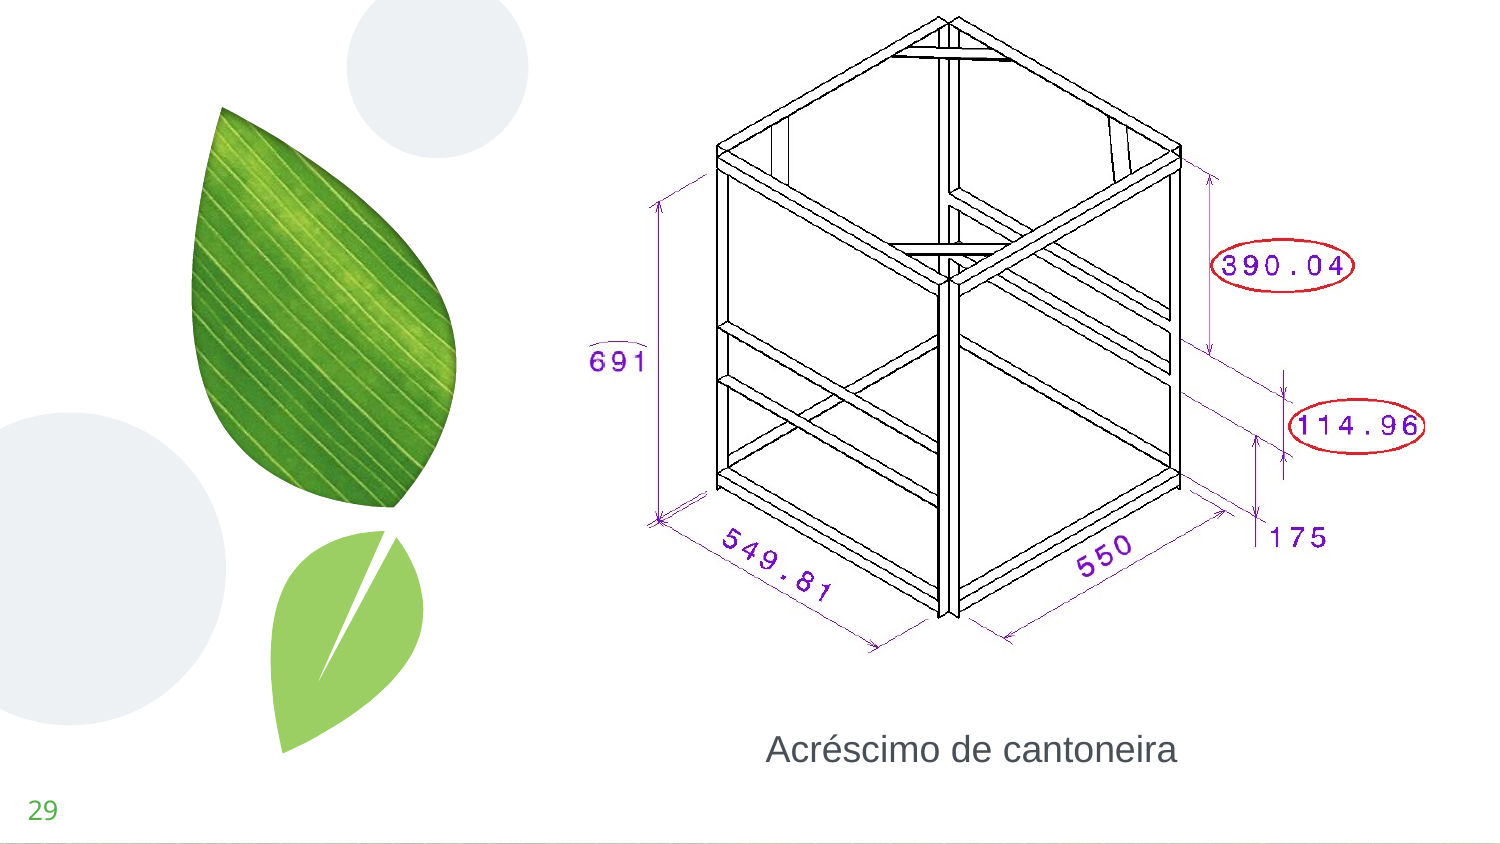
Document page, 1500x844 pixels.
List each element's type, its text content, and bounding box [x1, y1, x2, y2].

list Acréscimo de cantoneira [528, 710, 1425, 796]
picture [192, 108, 456, 507]
picture [573, 0, 1426, 661]
slide_number ‹#› [12, 779, 103, 844]
